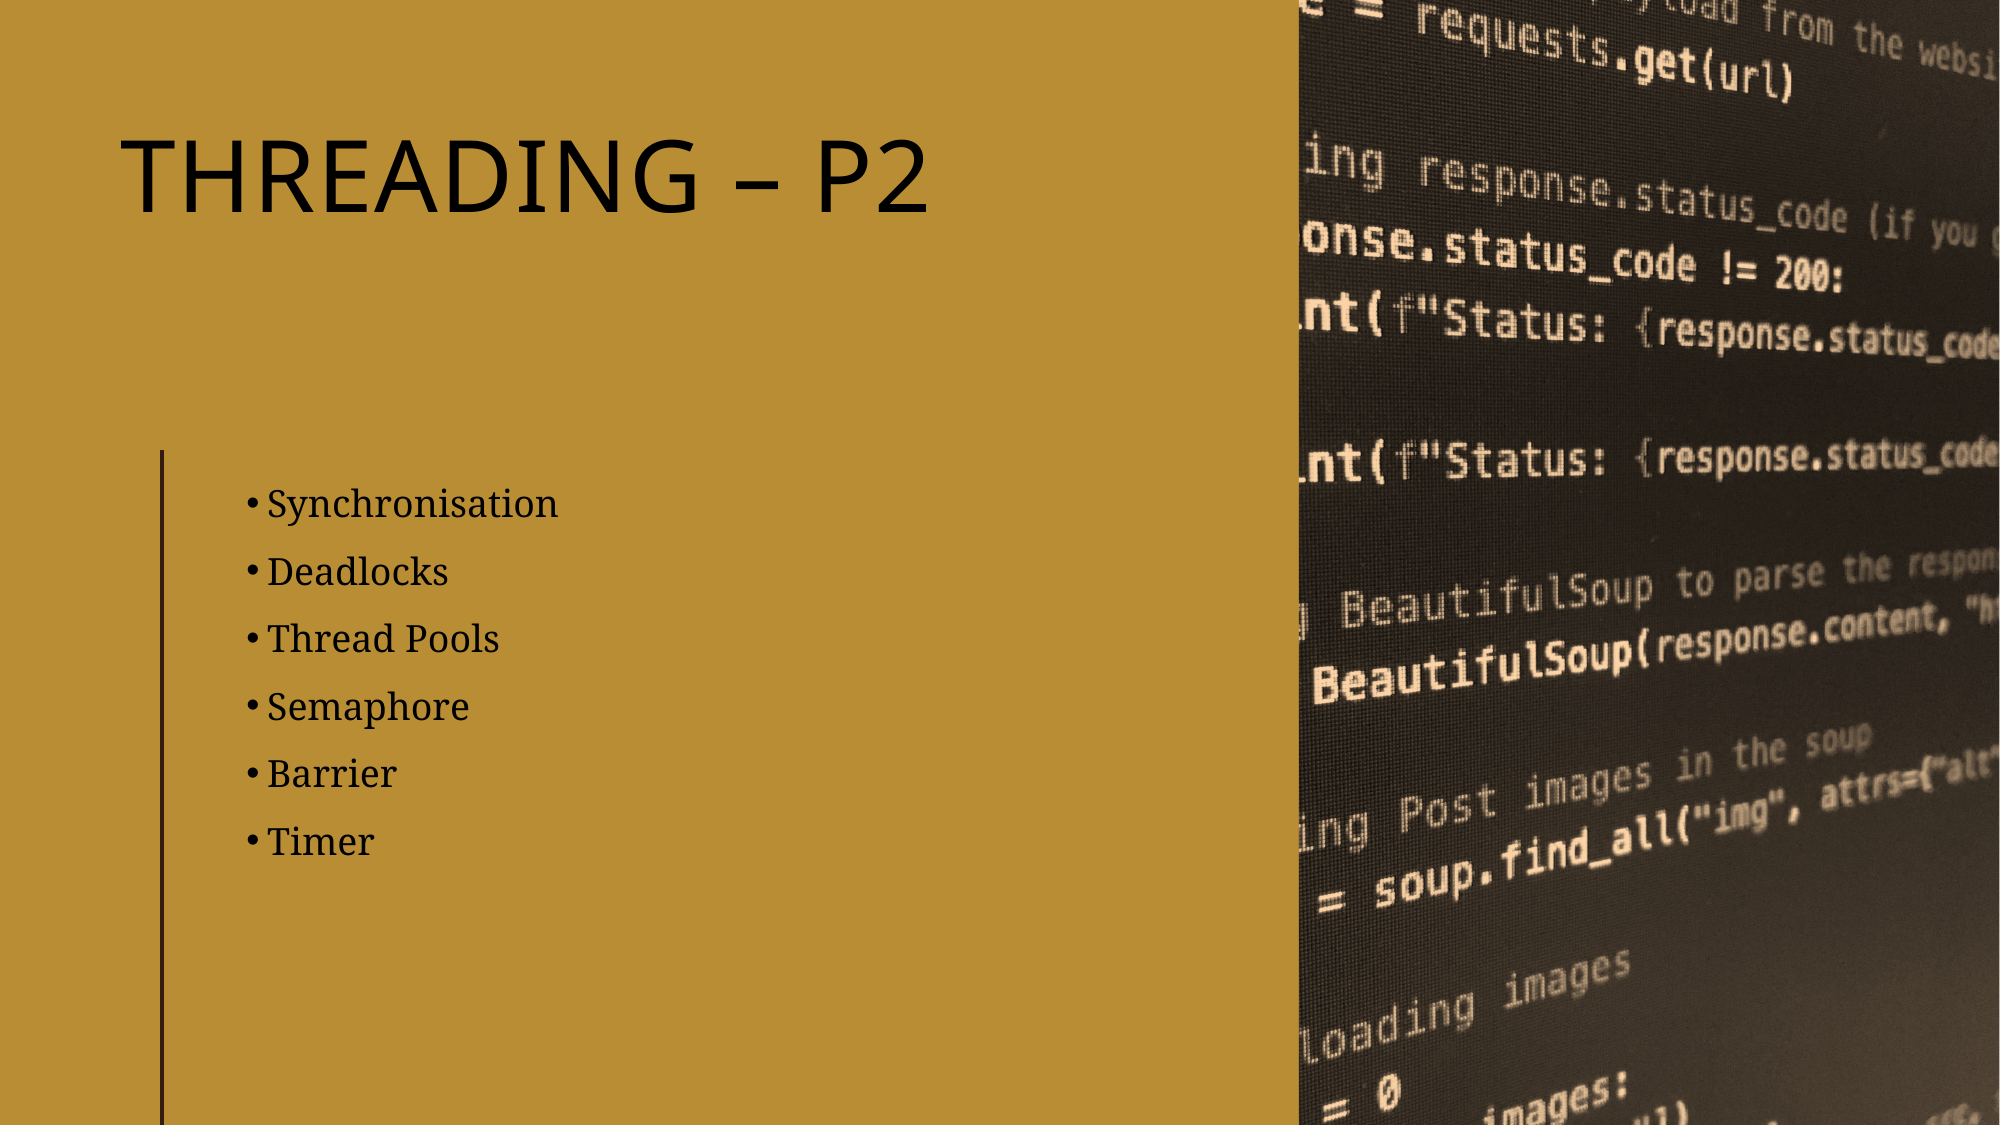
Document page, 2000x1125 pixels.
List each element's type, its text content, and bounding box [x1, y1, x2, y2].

list Synchronisation Deadlocks Thread Pools Semaphore Barrier Timer [231, 450, 1230, 975]
title threading – p2 [105, 104, 1230, 384]
picture [1298, 0, 2000, 1125]
